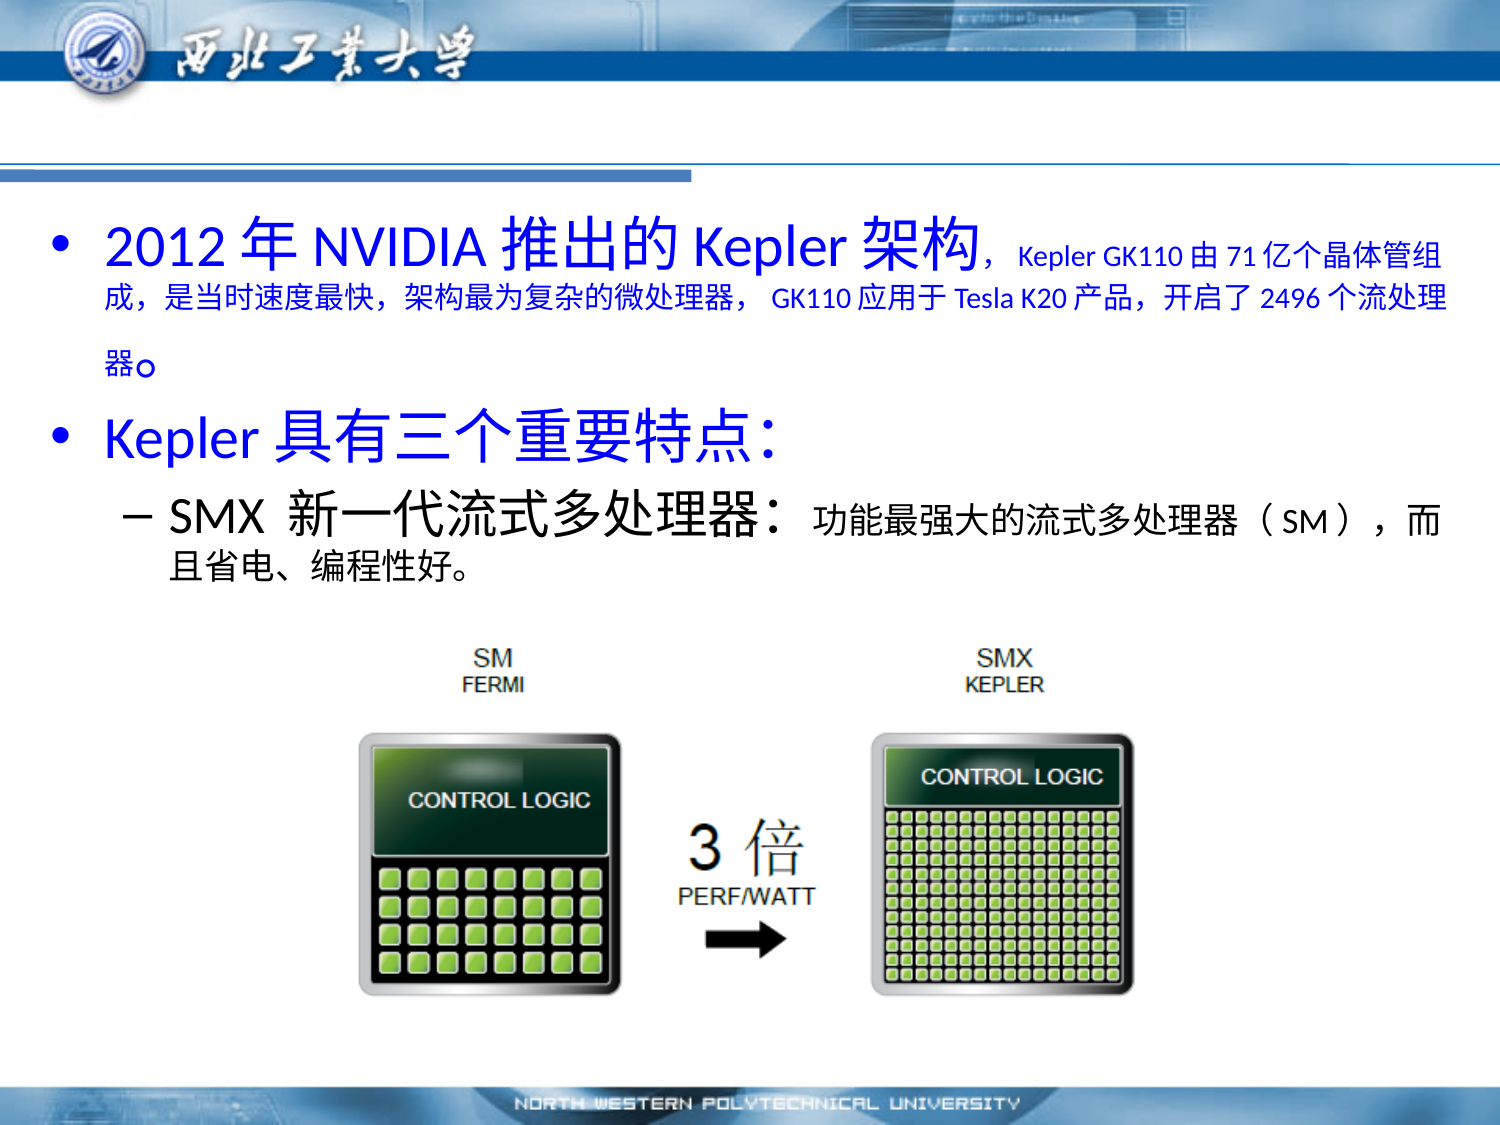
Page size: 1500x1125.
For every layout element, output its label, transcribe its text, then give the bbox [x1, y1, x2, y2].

picture [0, 0, 1500, 163]
picture [0, 165, 1500, 1125]
list 2012年NVIDIA推出的Kepler架构，Kepler GK110由71亿个晶体管组成，是当时速度最快，架构最为复杂的微处理器，GK110应用于Tesla K20产品，开启了2496个流处理器。 Kepler具有三个重要特点： SMX 新一代流式多处理器：功能最强大的流式多处理器（SM），而且省电、编程性好。 [35, 199, 1465, 598]
